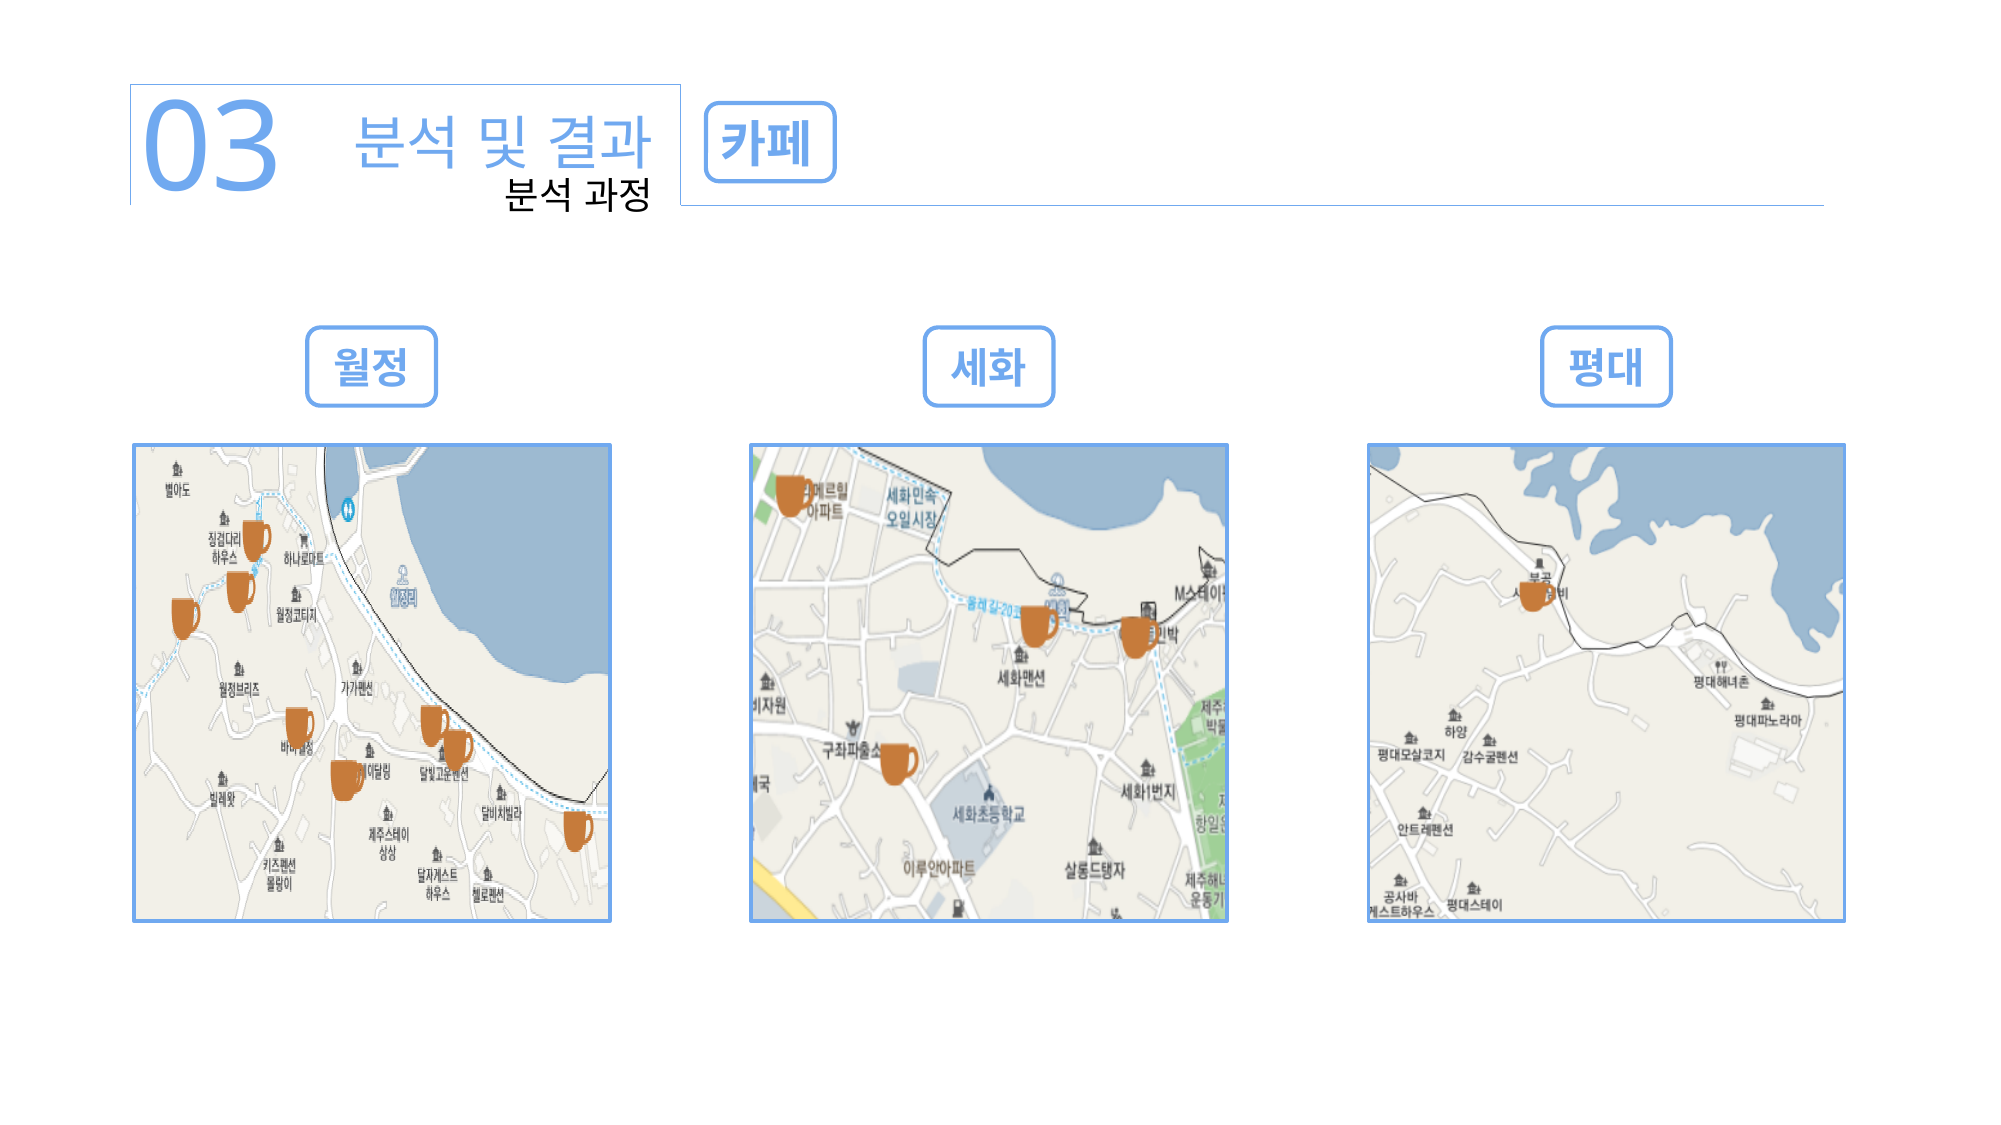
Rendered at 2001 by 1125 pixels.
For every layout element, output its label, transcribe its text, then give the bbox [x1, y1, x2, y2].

text_box 월정 [306, 326, 438, 407]
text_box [125, 33, 687, 231]
picture [752, 446, 1226, 920]
text_box 세화 [923, 326, 1055, 407]
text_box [705, 103, 1144, 182]
picture [1370, 446, 1843, 920]
picture [135, 446, 608, 920]
text_box 평대 [1541, 326, 1672, 407]
